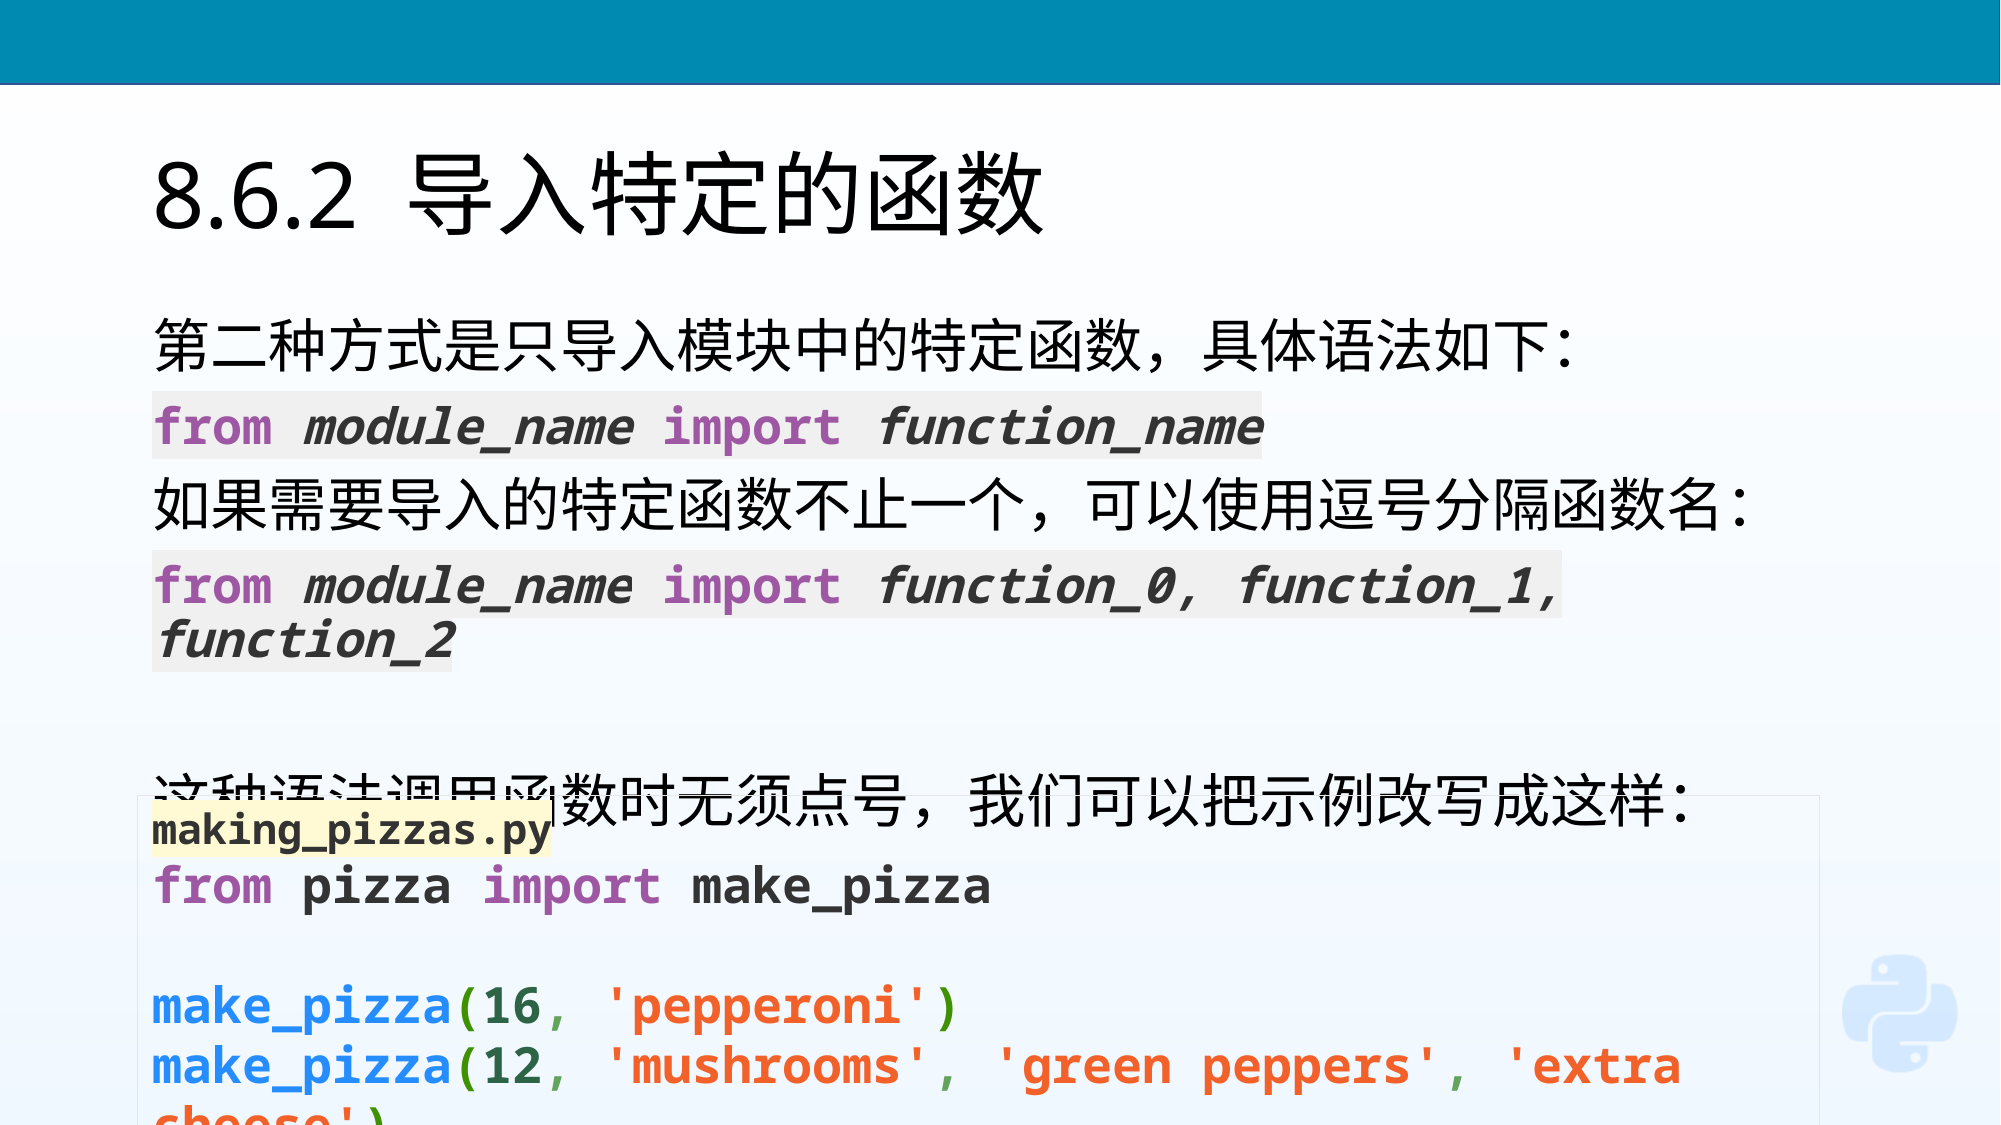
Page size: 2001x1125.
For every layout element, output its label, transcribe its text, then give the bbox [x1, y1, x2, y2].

picture [1842, 946, 1958, 1081]
text_box making_pizzas.py from pizza import make_pizza make_pizza(16, 'pepperoni') make_pizza(12, 'mushrooms', 'green peppers', 'extra cheese') [137, 795, 1820, 1125]
title 8.6.2 导入特定的函数 [137, 115, 1863, 282]
list 第二种方式是只导入模块中的特定函数，具体语法如下： from module_name import function_name 如果需要导入的特定函数不止一个，可以使用逗号分隔函数名： from module_name import function_0, function_1, function_2 这种语法调用函数时无须点号，我们可以把示例改写成这样： [137, 310, 1863, 1024]
